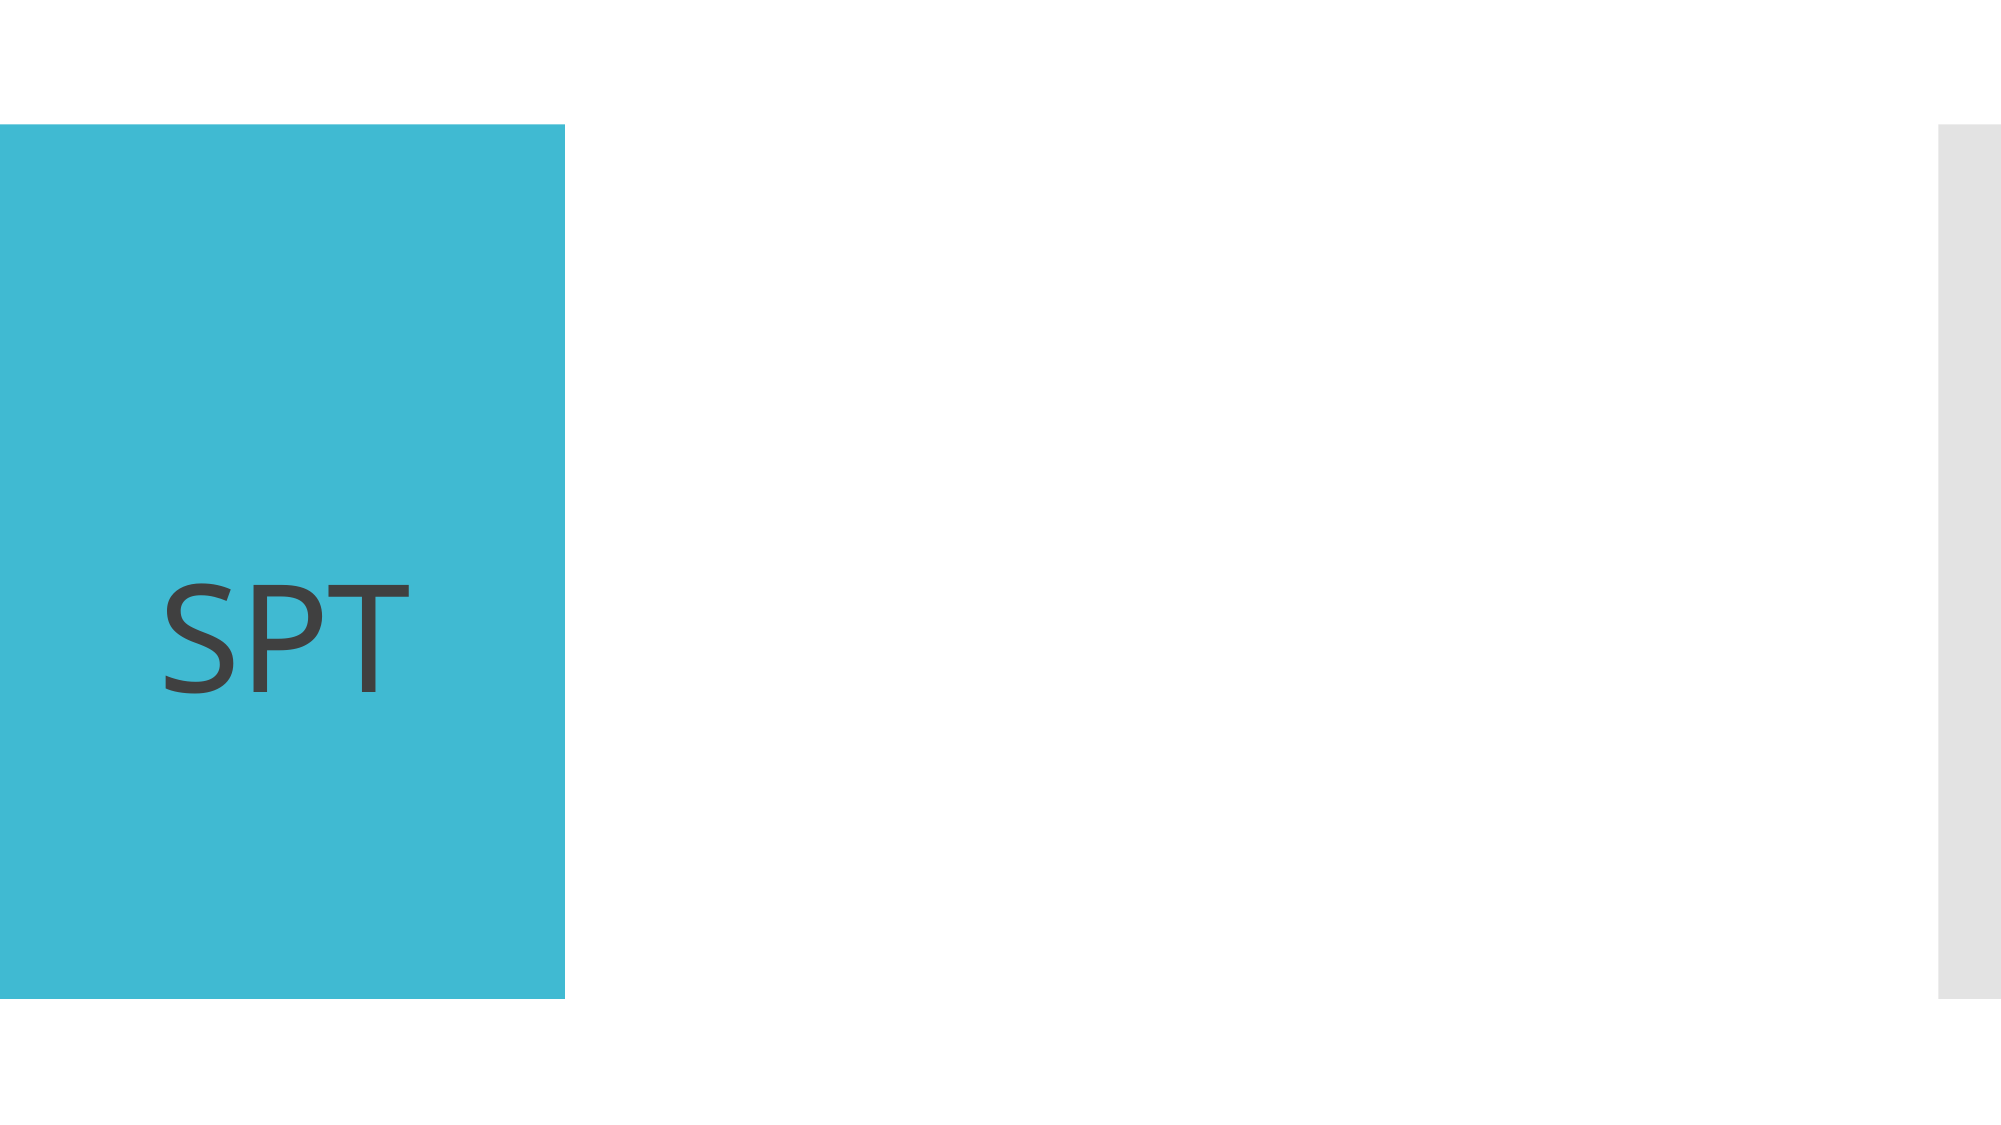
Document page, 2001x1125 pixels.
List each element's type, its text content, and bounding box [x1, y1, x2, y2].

title SPT [65, 177, 427, 948]
